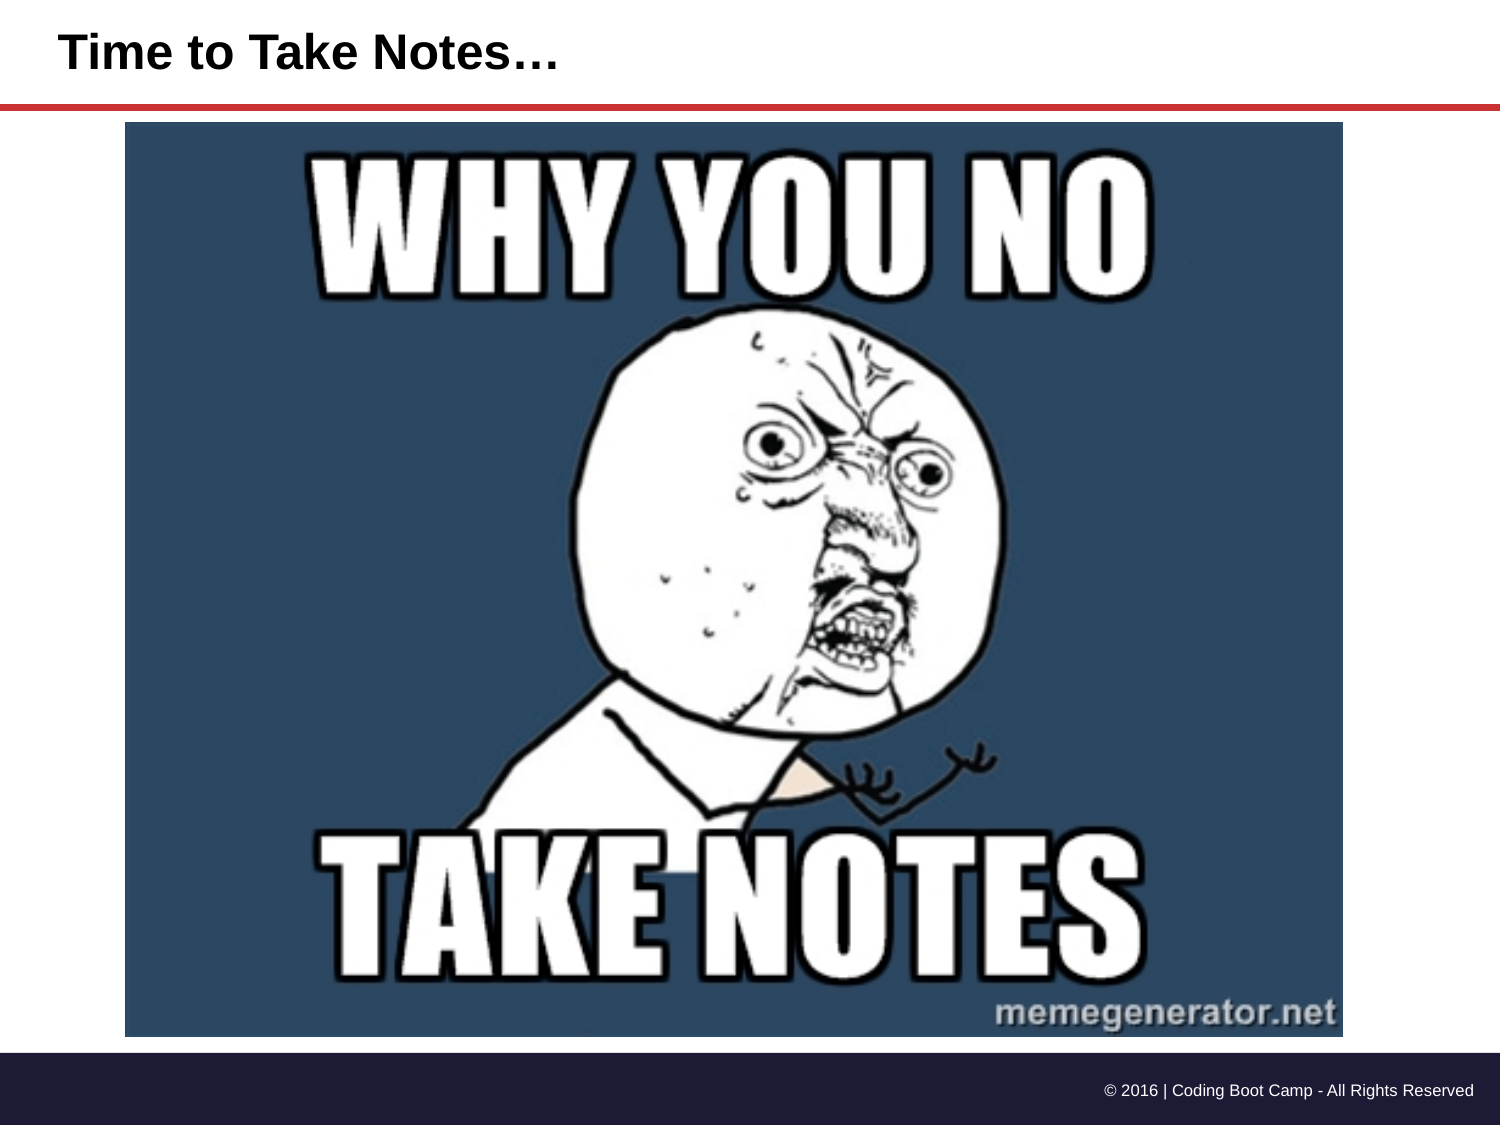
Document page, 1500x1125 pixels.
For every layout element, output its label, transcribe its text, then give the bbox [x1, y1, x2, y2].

picture [124, 122, 1344, 1037]
title Time to Take Notes… [49, 0, 948, 108]
